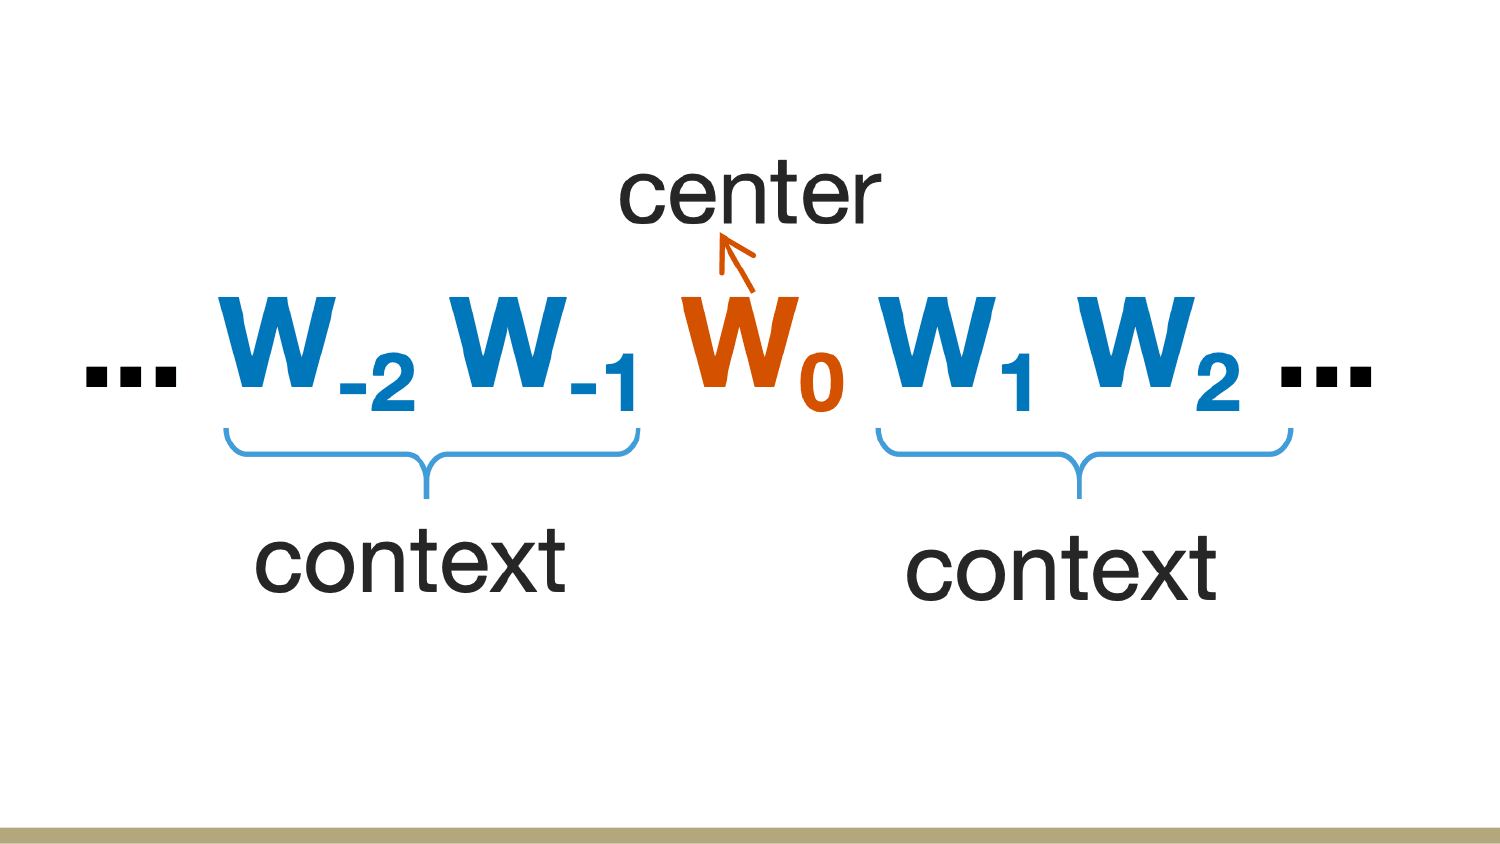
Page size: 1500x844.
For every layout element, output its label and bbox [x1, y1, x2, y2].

picture [24, 92, 1476, 660]
